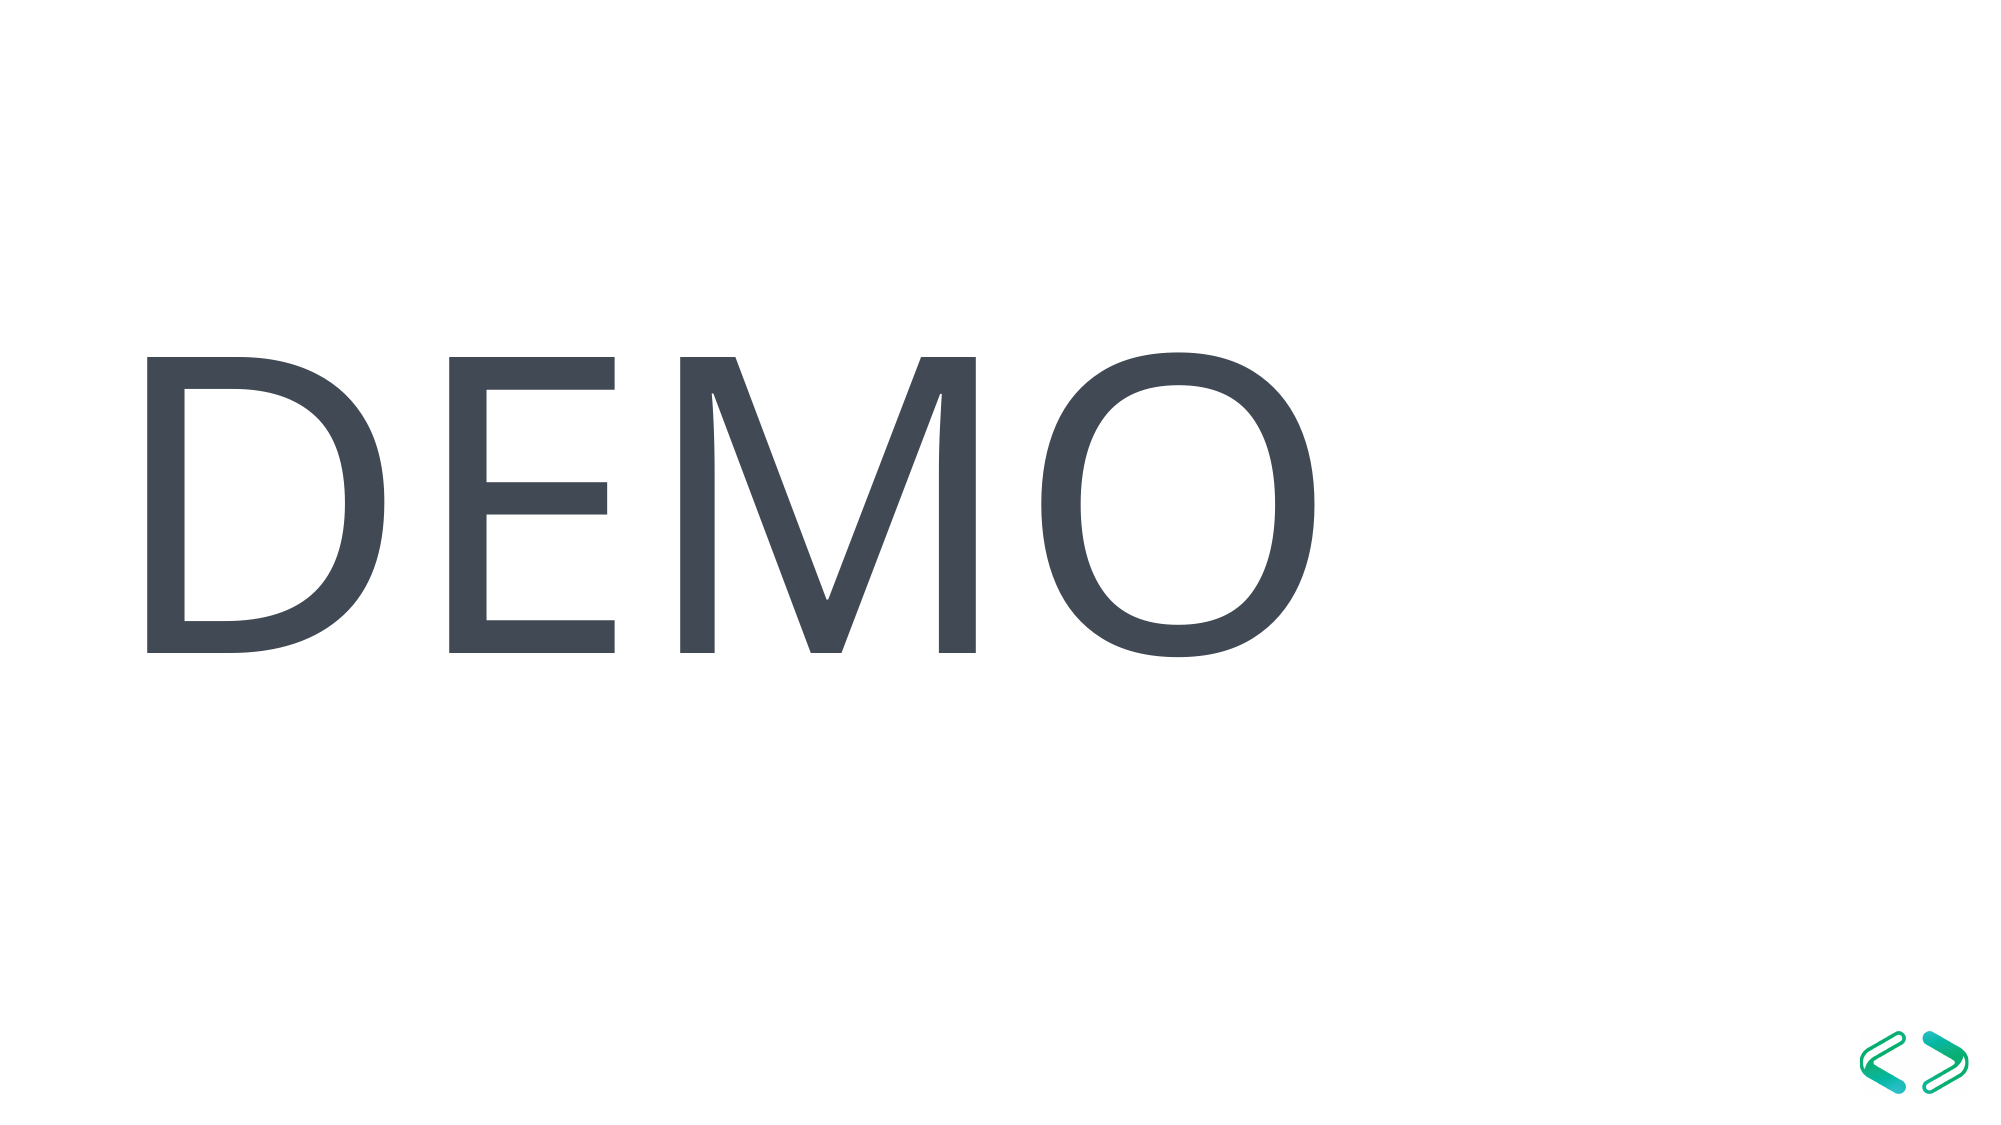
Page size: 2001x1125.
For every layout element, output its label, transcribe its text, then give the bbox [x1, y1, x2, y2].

list DEMO [0, 238, 1509, 927]
